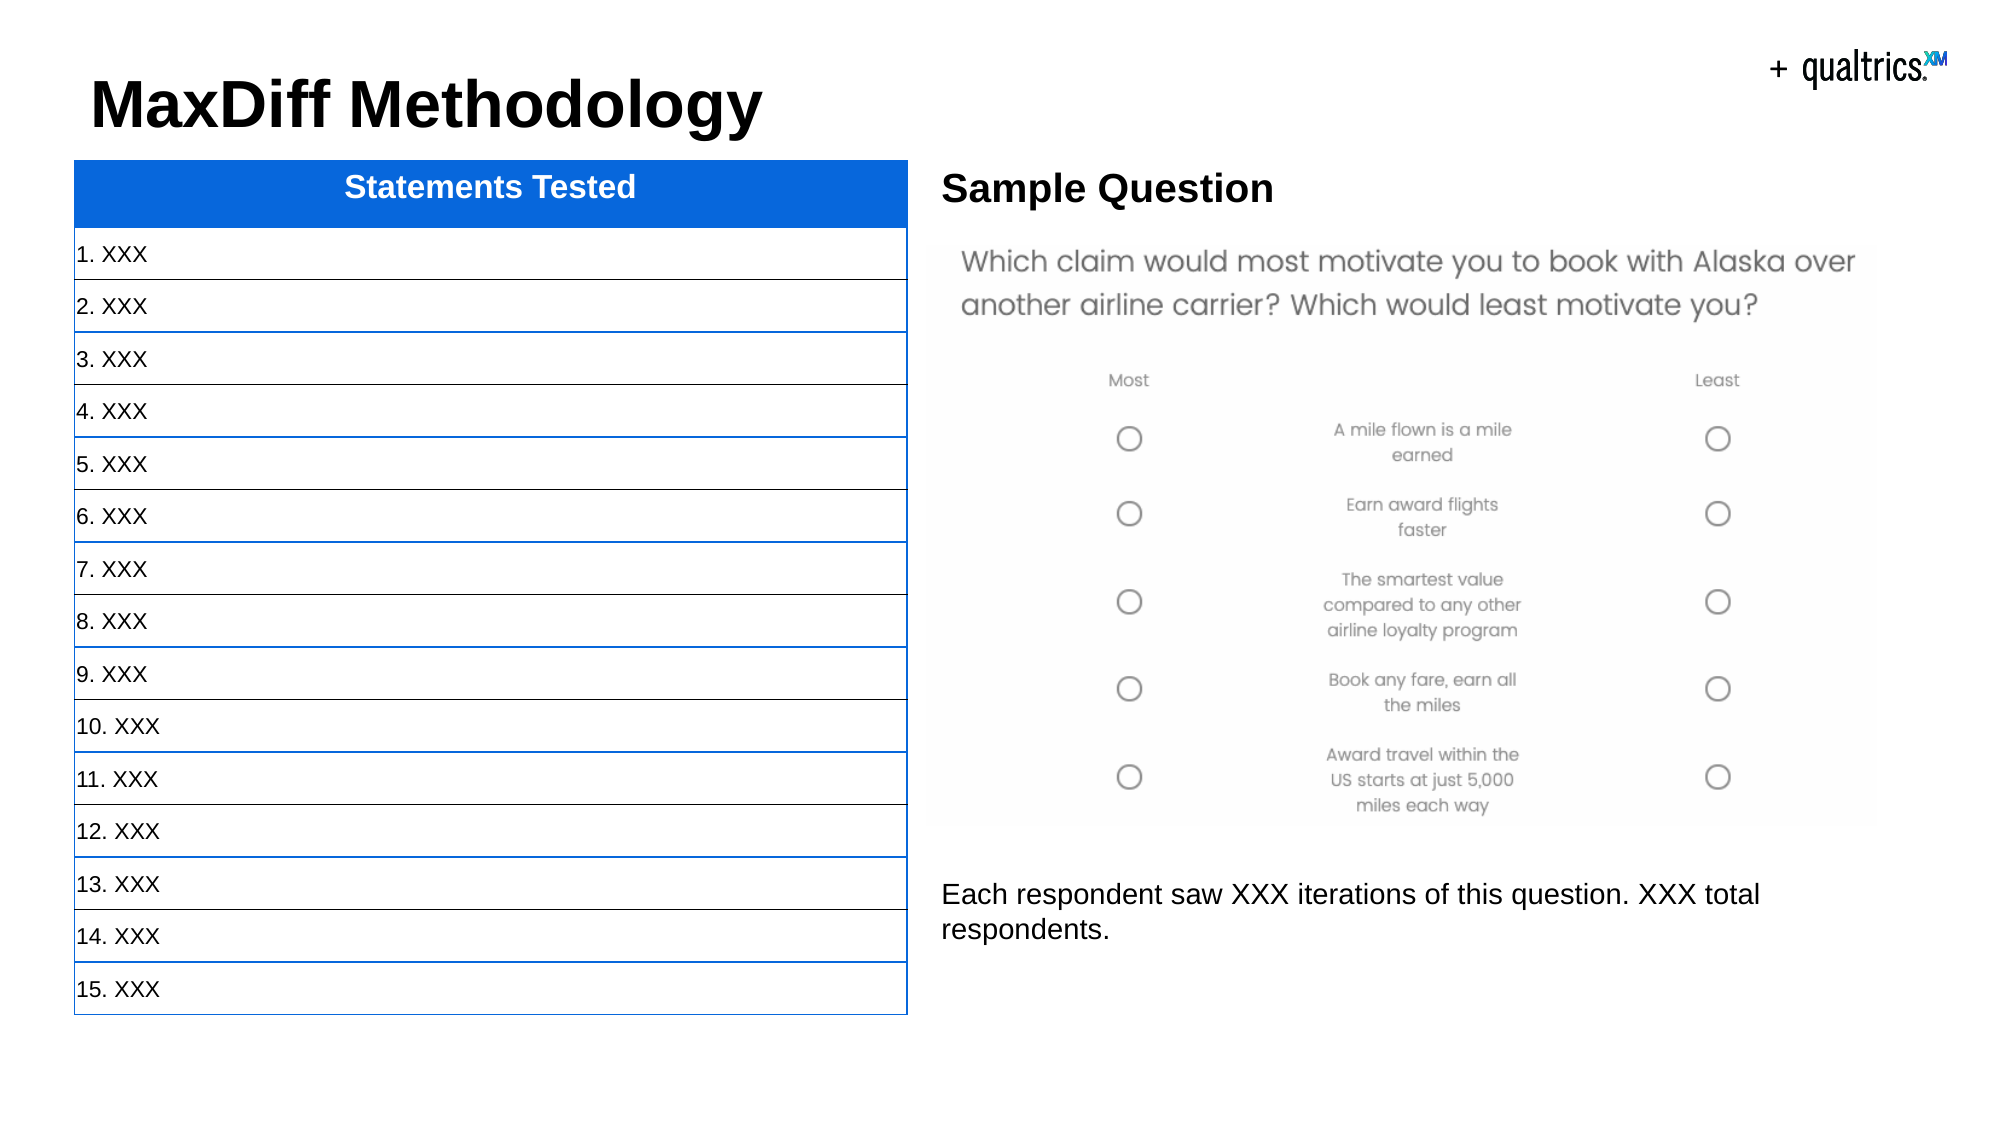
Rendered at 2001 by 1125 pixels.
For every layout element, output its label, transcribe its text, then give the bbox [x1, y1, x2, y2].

table_cell 1. XXX [75, 228, 906, 279]
picture [1803, 49, 1947, 90]
table_cell 11. XXX [75, 753, 906, 804]
picture [926, 244, 1877, 826]
table_cell 2. XXX [75, 280, 906, 331]
text_box Each respondent saw XXX iterations of this question. XXX total respondents. [926, 868, 1839, 953]
table_cell 14. XXX [75, 910, 906, 961]
table_header Statements Tested [75, 162, 906, 226]
table_cell 4. XXX [75, 385, 906, 436]
title MaxDiff Methodology [75, 24, 1800, 188]
table_cell 3. XXX [75, 333, 906, 384]
table_cell 10. XXX [75, 700, 906, 751]
table_cell 6. XXX [75, 490, 906, 541]
table_cell 5. XXX [75, 438, 906, 489]
table_cell 13. XXX [75, 858, 906, 909]
table_cell 9. XXX [75, 648, 906, 699]
table_cell 12. XXX [75, 805, 906, 856]
text_box Sample Question [926, 160, 1636, 221]
table_cell 15. XXX [75, 963, 906, 1014]
table_cell 7. XXX [75, 543, 906, 594]
table_cell 8. XXX [75, 595, 906, 646]
